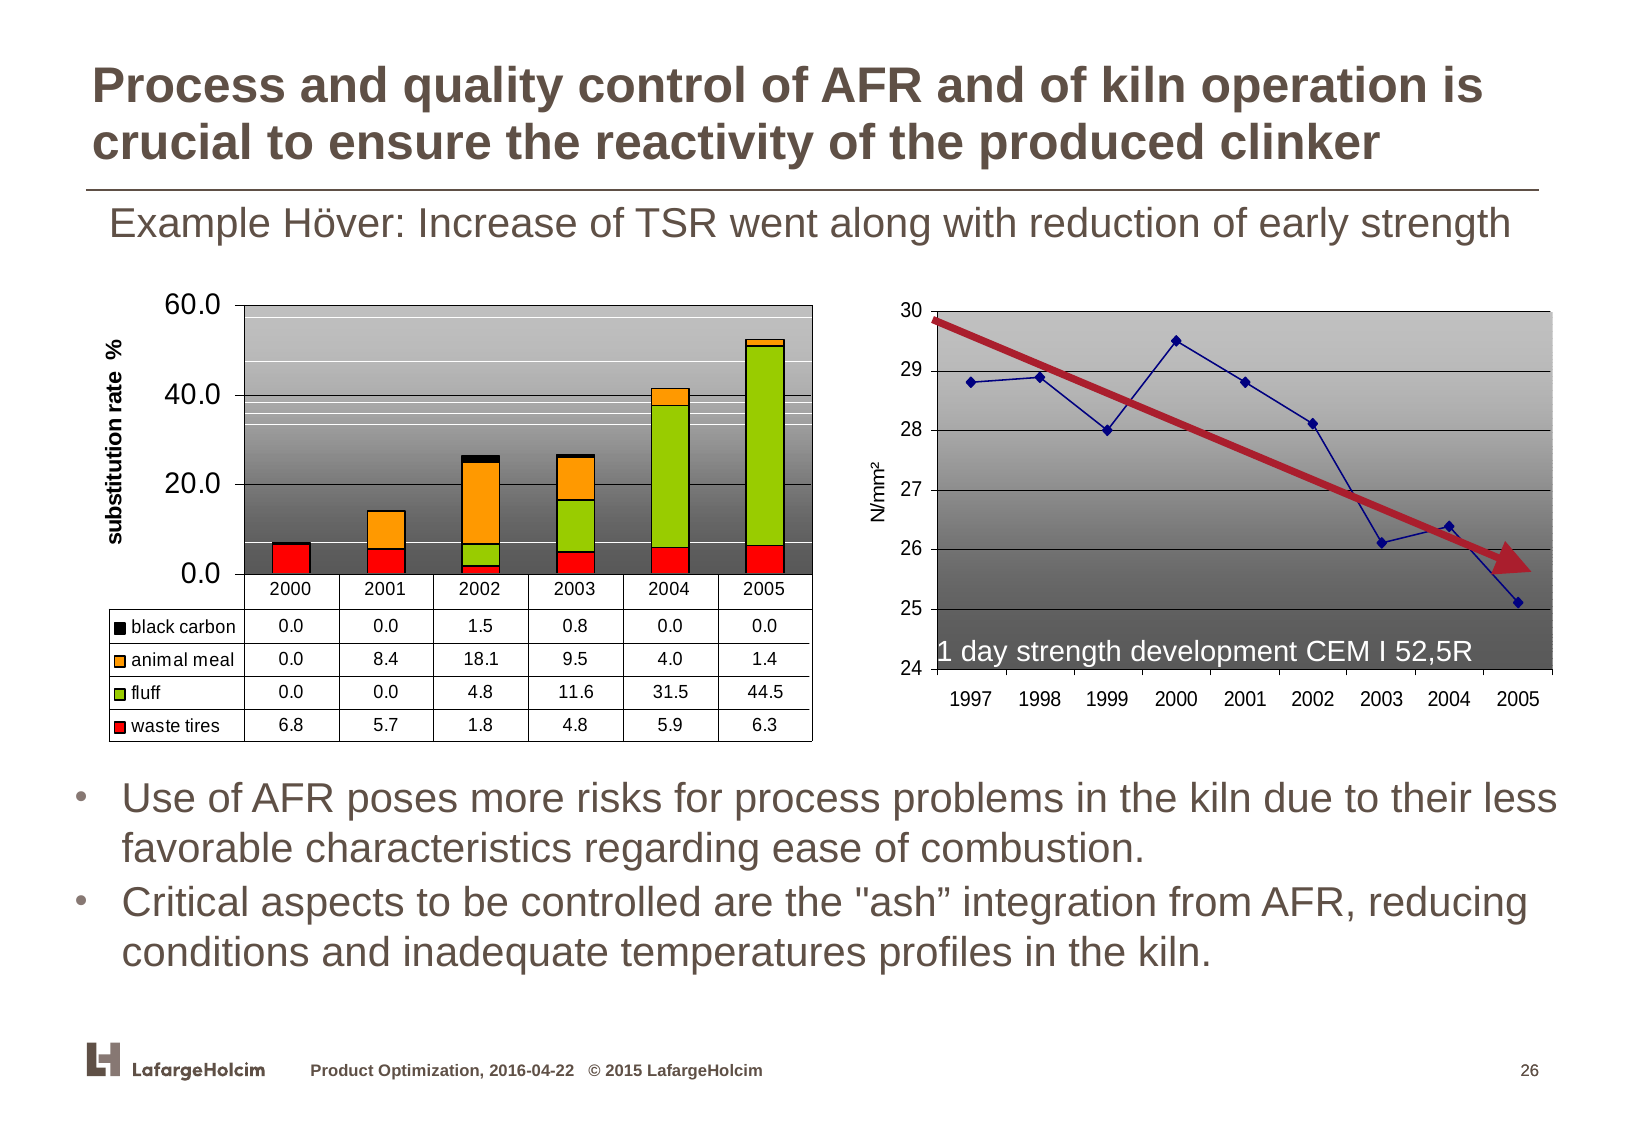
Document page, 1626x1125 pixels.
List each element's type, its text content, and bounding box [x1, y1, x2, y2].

text_box Process and quality control of AFR and of kiln operation is crucial to ensure the reactivity of the produced clinker [91, 42, 1532, 173]
text_box Example Höver: Increase of TSR went along with reduction of early strength [93, 188, 1539, 253]
footer Product Optimization, 2016-04-22 © 2015 LafargeHolcim [310, 1052, 831, 1080]
text_box Use of AFR poses more risks for process problems in the kiln due to their less favorable characteristics regarding ease of combustion. Critical aspects to be controlled are the "ash” integration from AFR, reducing conditions and inadequate temperatures profiles in the kiln. [59, 763, 1588, 1031]
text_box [837, 267, 1576, 746]
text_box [49, 271, 837, 751]
slide_number 26 [1467, 1052, 1540, 1080]
